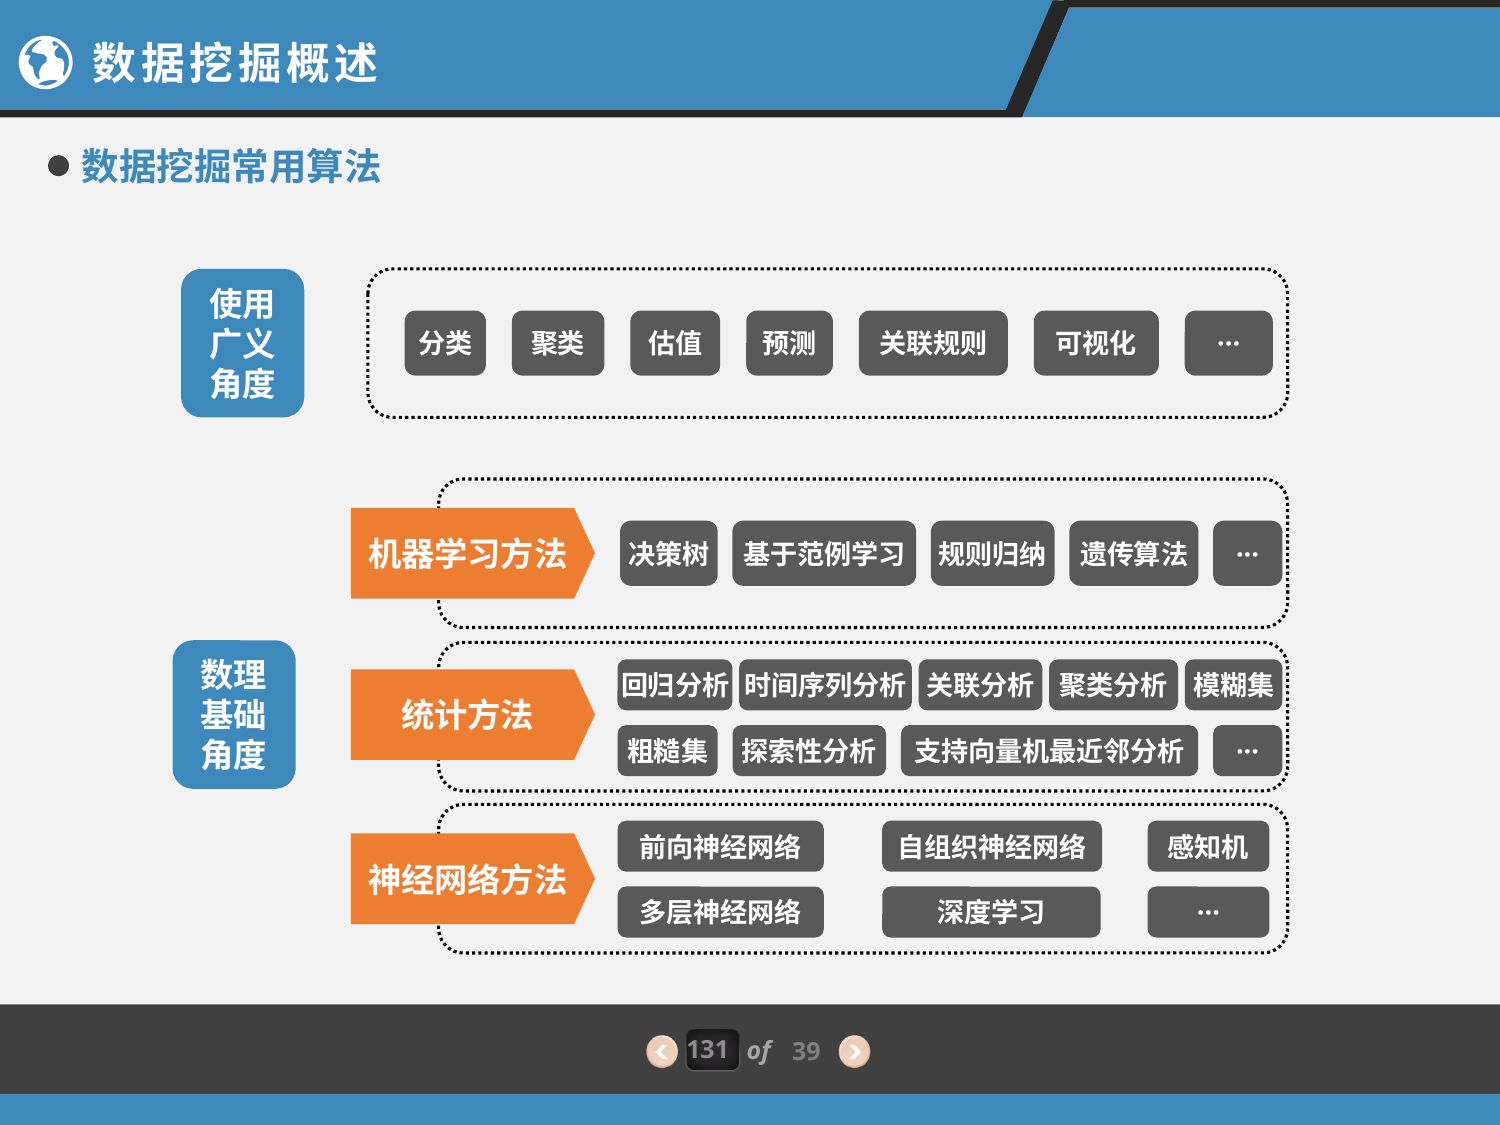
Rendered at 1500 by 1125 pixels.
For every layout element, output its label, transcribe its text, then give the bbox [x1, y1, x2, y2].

text_box of [745, 1027, 786, 1072]
text_box 多层神经网络 [616, 885, 825, 939]
text_box 支持向量机最近邻分析 [899, 724, 1200, 778]
text_box 131 [394, 1020, 745, 1081]
text_box ··· [1212, 724, 1284, 778]
text_box 时间序列分析 [738, 658, 913, 712]
text_box ··· [1146, 885, 1271, 939]
text_box 深度学习 [881, 885, 1102, 939]
text_box [0, 1093, 1500, 1125]
text_box 数据挖掘常用算法 [67, 135, 397, 196]
text_box 模糊集 [1183, 658, 1284, 712]
picture [837, 1033, 872, 1069]
text_box ··· [1183, 309, 1274, 377]
text_box [0, 1003, 1500, 1093]
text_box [0, 0, 1500, 118]
text_box 粗糙集 [616, 724, 719, 778]
text_box 关联分析 [917, 658, 1044, 712]
text_box 感知机 [1146, 819, 1271, 873]
text_box 使用广义角度 [179, 267, 306, 419]
text_box 聚类 [510, 309, 606, 377]
text_box 可视化 [1032, 309, 1160, 377]
text_box 预测 [745, 309, 834, 377]
text_box [437, 477, 1289, 629]
text_box 探索性分析 [731, 724, 888, 778]
text_box 前向神经网络 [616, 819, 825, 873]
text_box 关联规则 [857, 309, 1009, 377]
text_box [366, 267, 1289, 419]
picture [683, 1025, 744, 1076]
text_box [437, 641, 1289, 793]
text_box 决策树 [618, 519, 719, 587]
text_box 分类 [403, 309, 487, 377]
text_box [437, 803, 1289, 955]
text_box 自组织神经网络 [881, 819, 1104, 873]
text_box 估值 [629, 309, 722, 377]
text_box 基于范例学习 [731, 519, 918, 587]
text_box 39 [777, 1028, 836, 1073]
text_box 神经网络方法 [349, 832, 597, 926]
text_box ··· [1212, 519, 1284, 587]
picture [644, 1033, 679, 1069]
text_box 回归分析 [616, 658, 734, 712]
text_box 统计方法 [349, 668, 597, 761]
text_box [47, 154, 71, 178]
text_box 聚类分析 [1048, 658, 1180, 712]
text_box 机器学习方法 [349, 506, 597, 600]
text_box 数理基础角度 [171, 639, 297, 790]
text_box 遗传算法 [1068, 519, 1200, 587]
text_box 规则归纳 [929, 519, 1056, 587]
